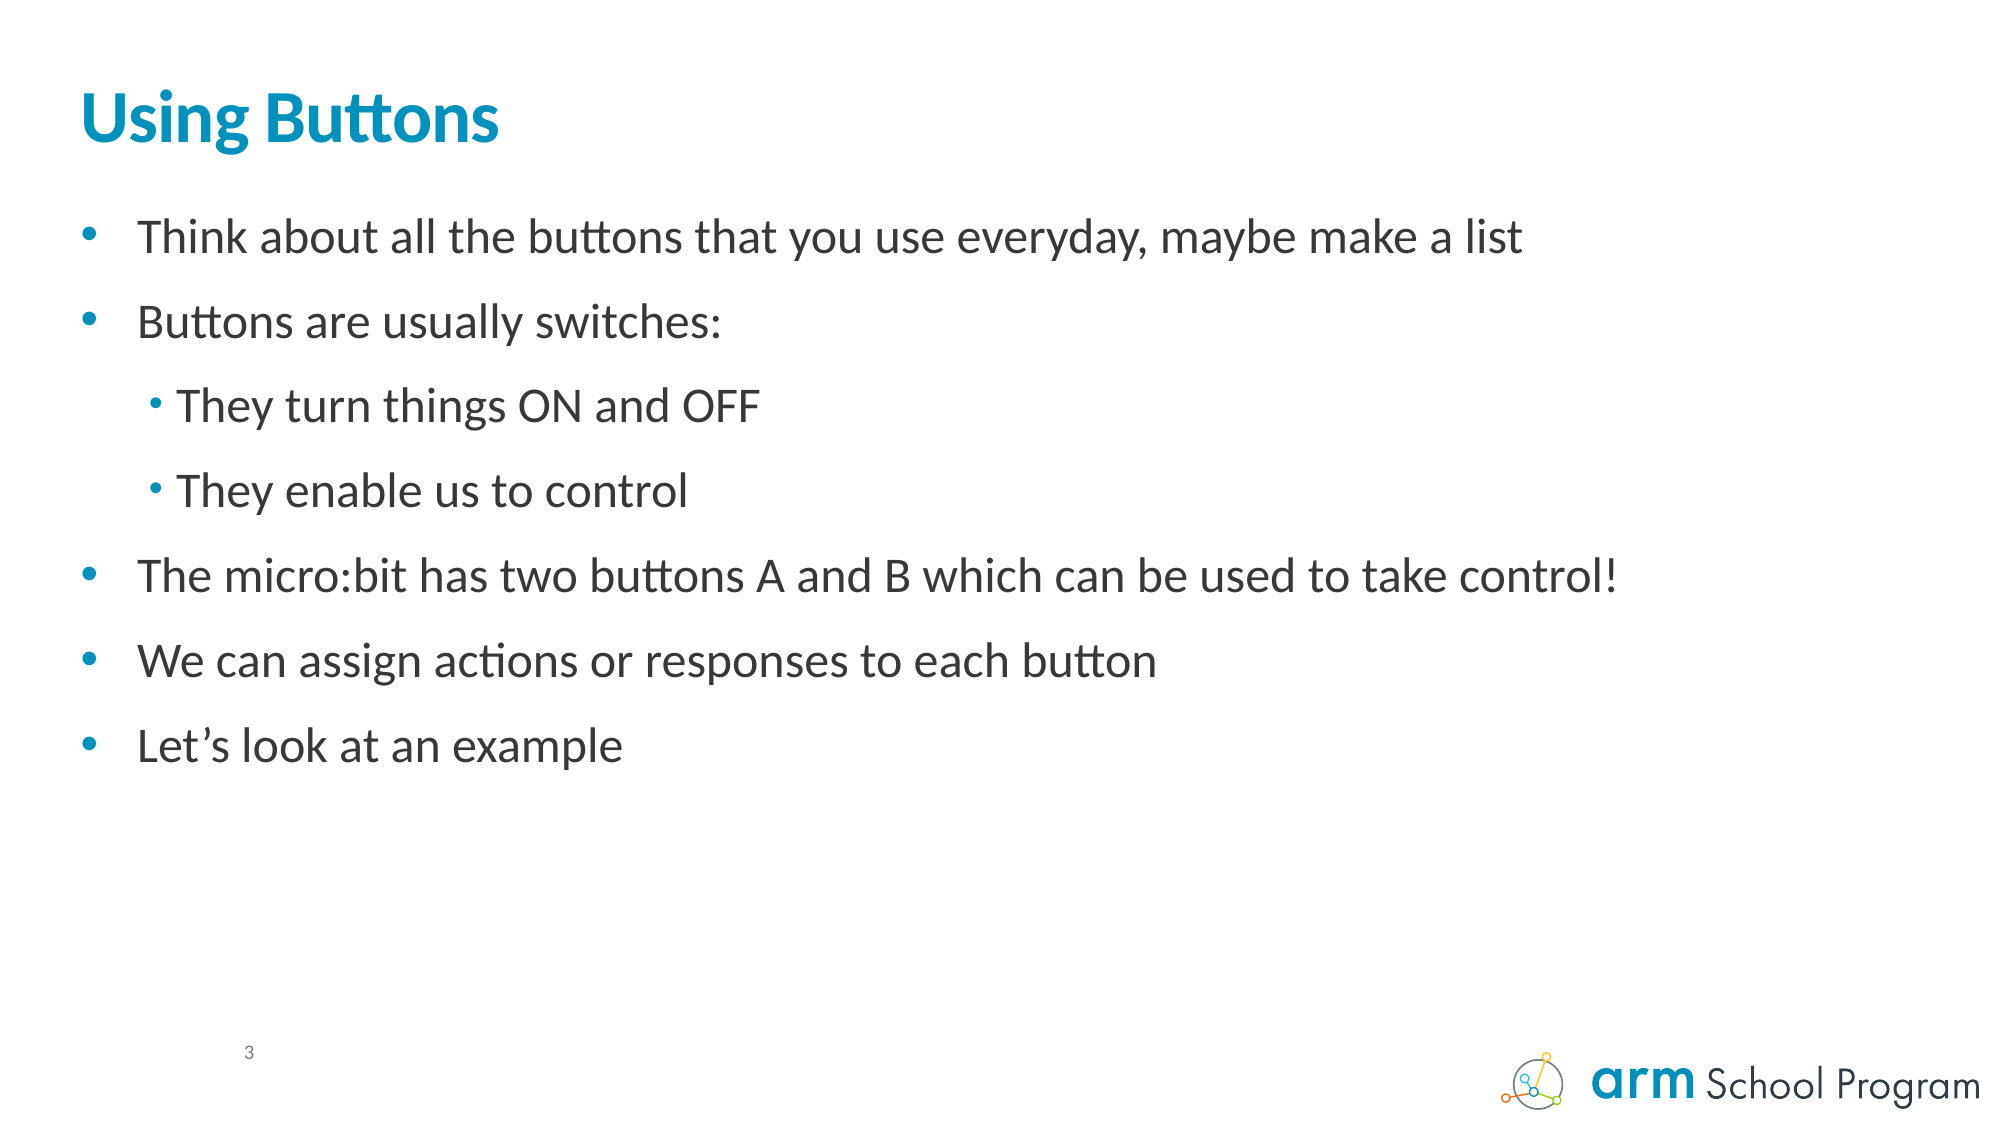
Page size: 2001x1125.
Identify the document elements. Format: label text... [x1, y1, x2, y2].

picture [1501, 1052, 1979, 1110]
list Think about all the buttons that you use everyday, maybe make a list Buttons are usually switches: They turn things ON and OFF They enable us to control The micro:bit has two buttons A and B which can be used to take control! We can assign actions or responses to each button Let’s look at an example [80, 203, 1915, 957]
title Using Buttons [80, 48, 1915, 158]
